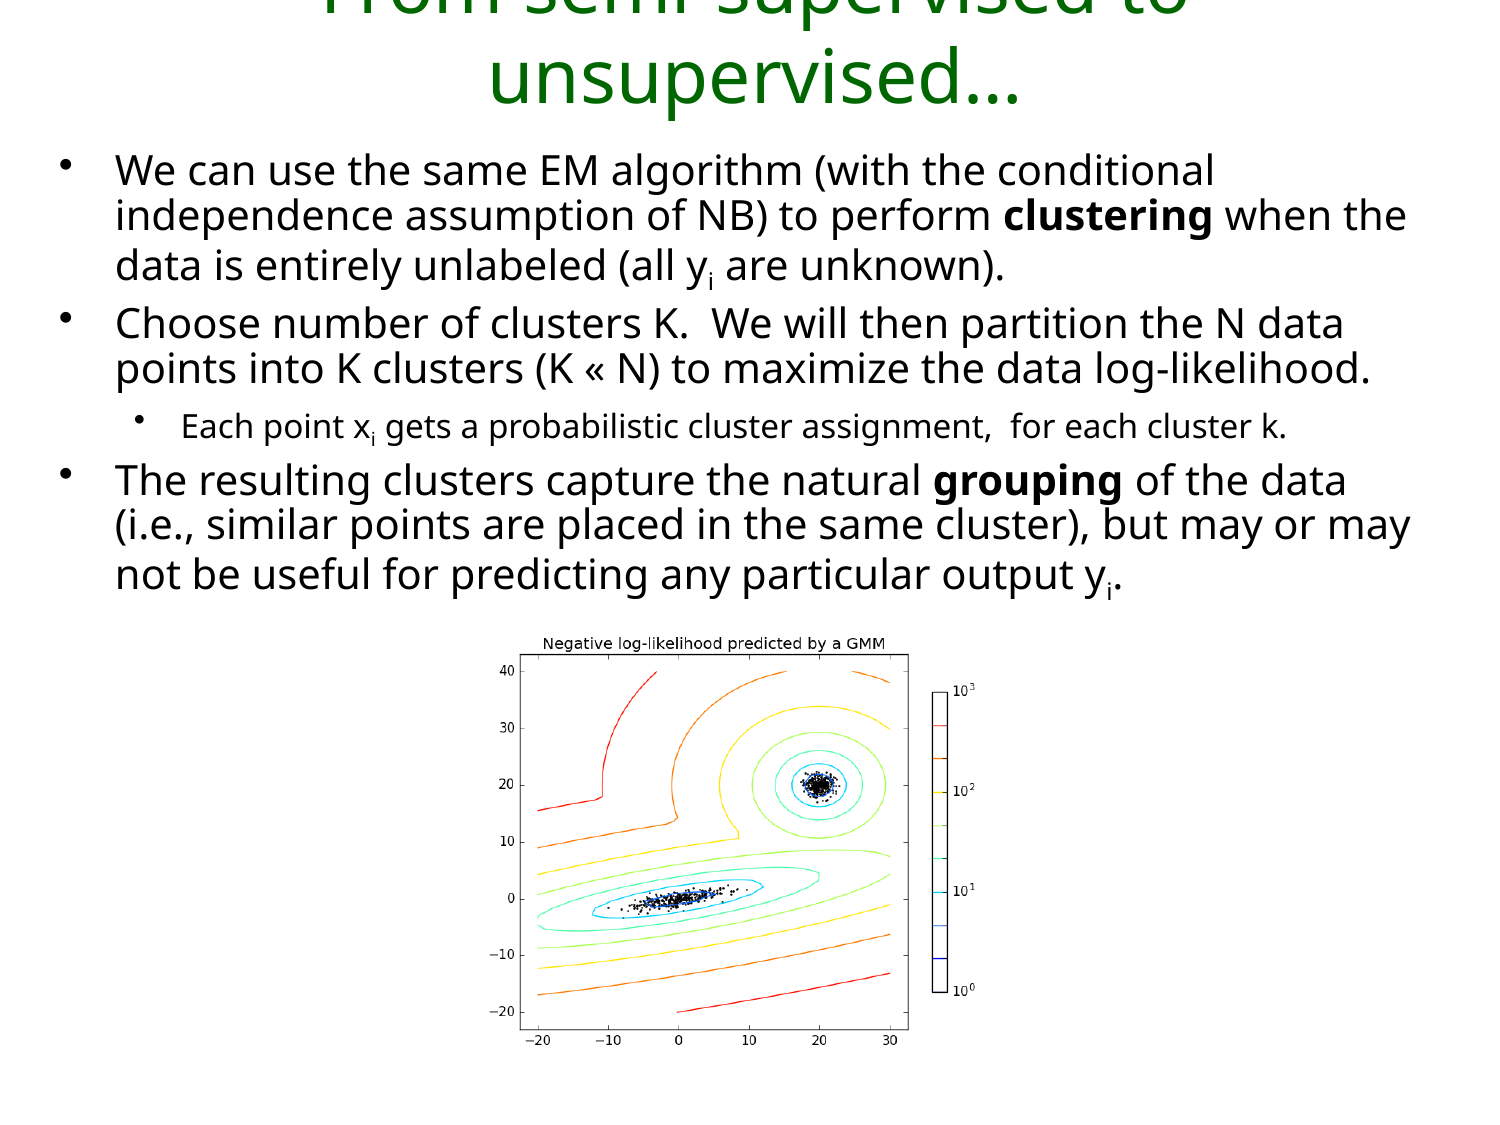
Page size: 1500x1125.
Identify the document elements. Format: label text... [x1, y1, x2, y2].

title From semi-supervised to unsupervised… [57, 12, 1454, 127]
picture [440, 606, 1067, 1077]
